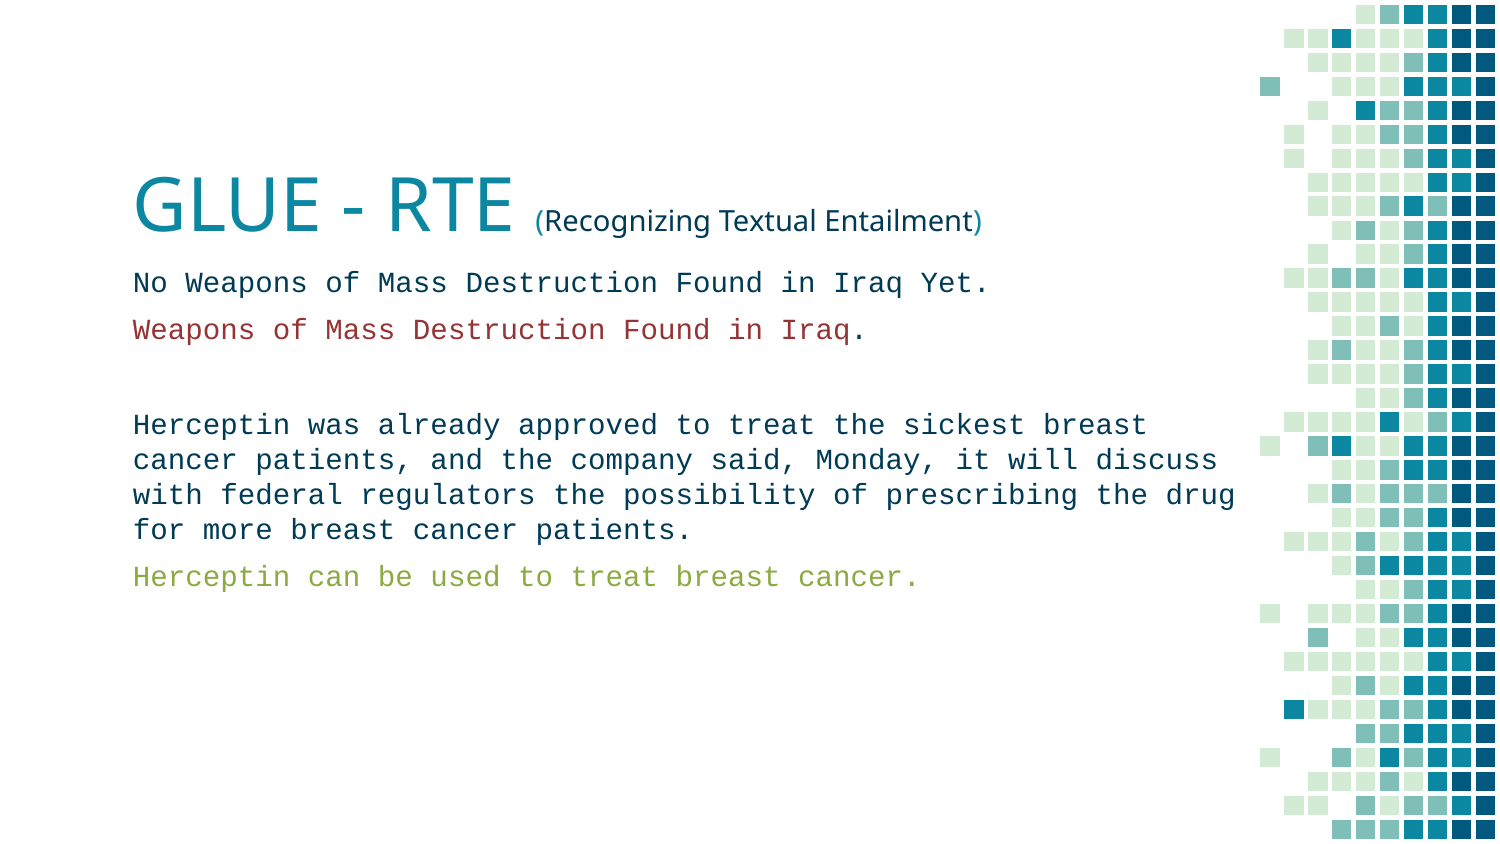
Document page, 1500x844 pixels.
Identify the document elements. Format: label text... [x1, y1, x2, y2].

list No Weapons of Mass Destruction Found in Iraq Yet. Weapons of Mass Destruction Found in Iraq. Herceptin was already approved to treat the sickest breast cancer patients, and the company said, Monday, it will discuss with federal regulators the possibility of prescribing the drug for more breast cancer patients. Herceptin can be used to treat breast cancer. [117, 247, 1252, 790]
title GLUE - RTE (Recognizing Textual Entailment) [117, 121, 1227, 247]
